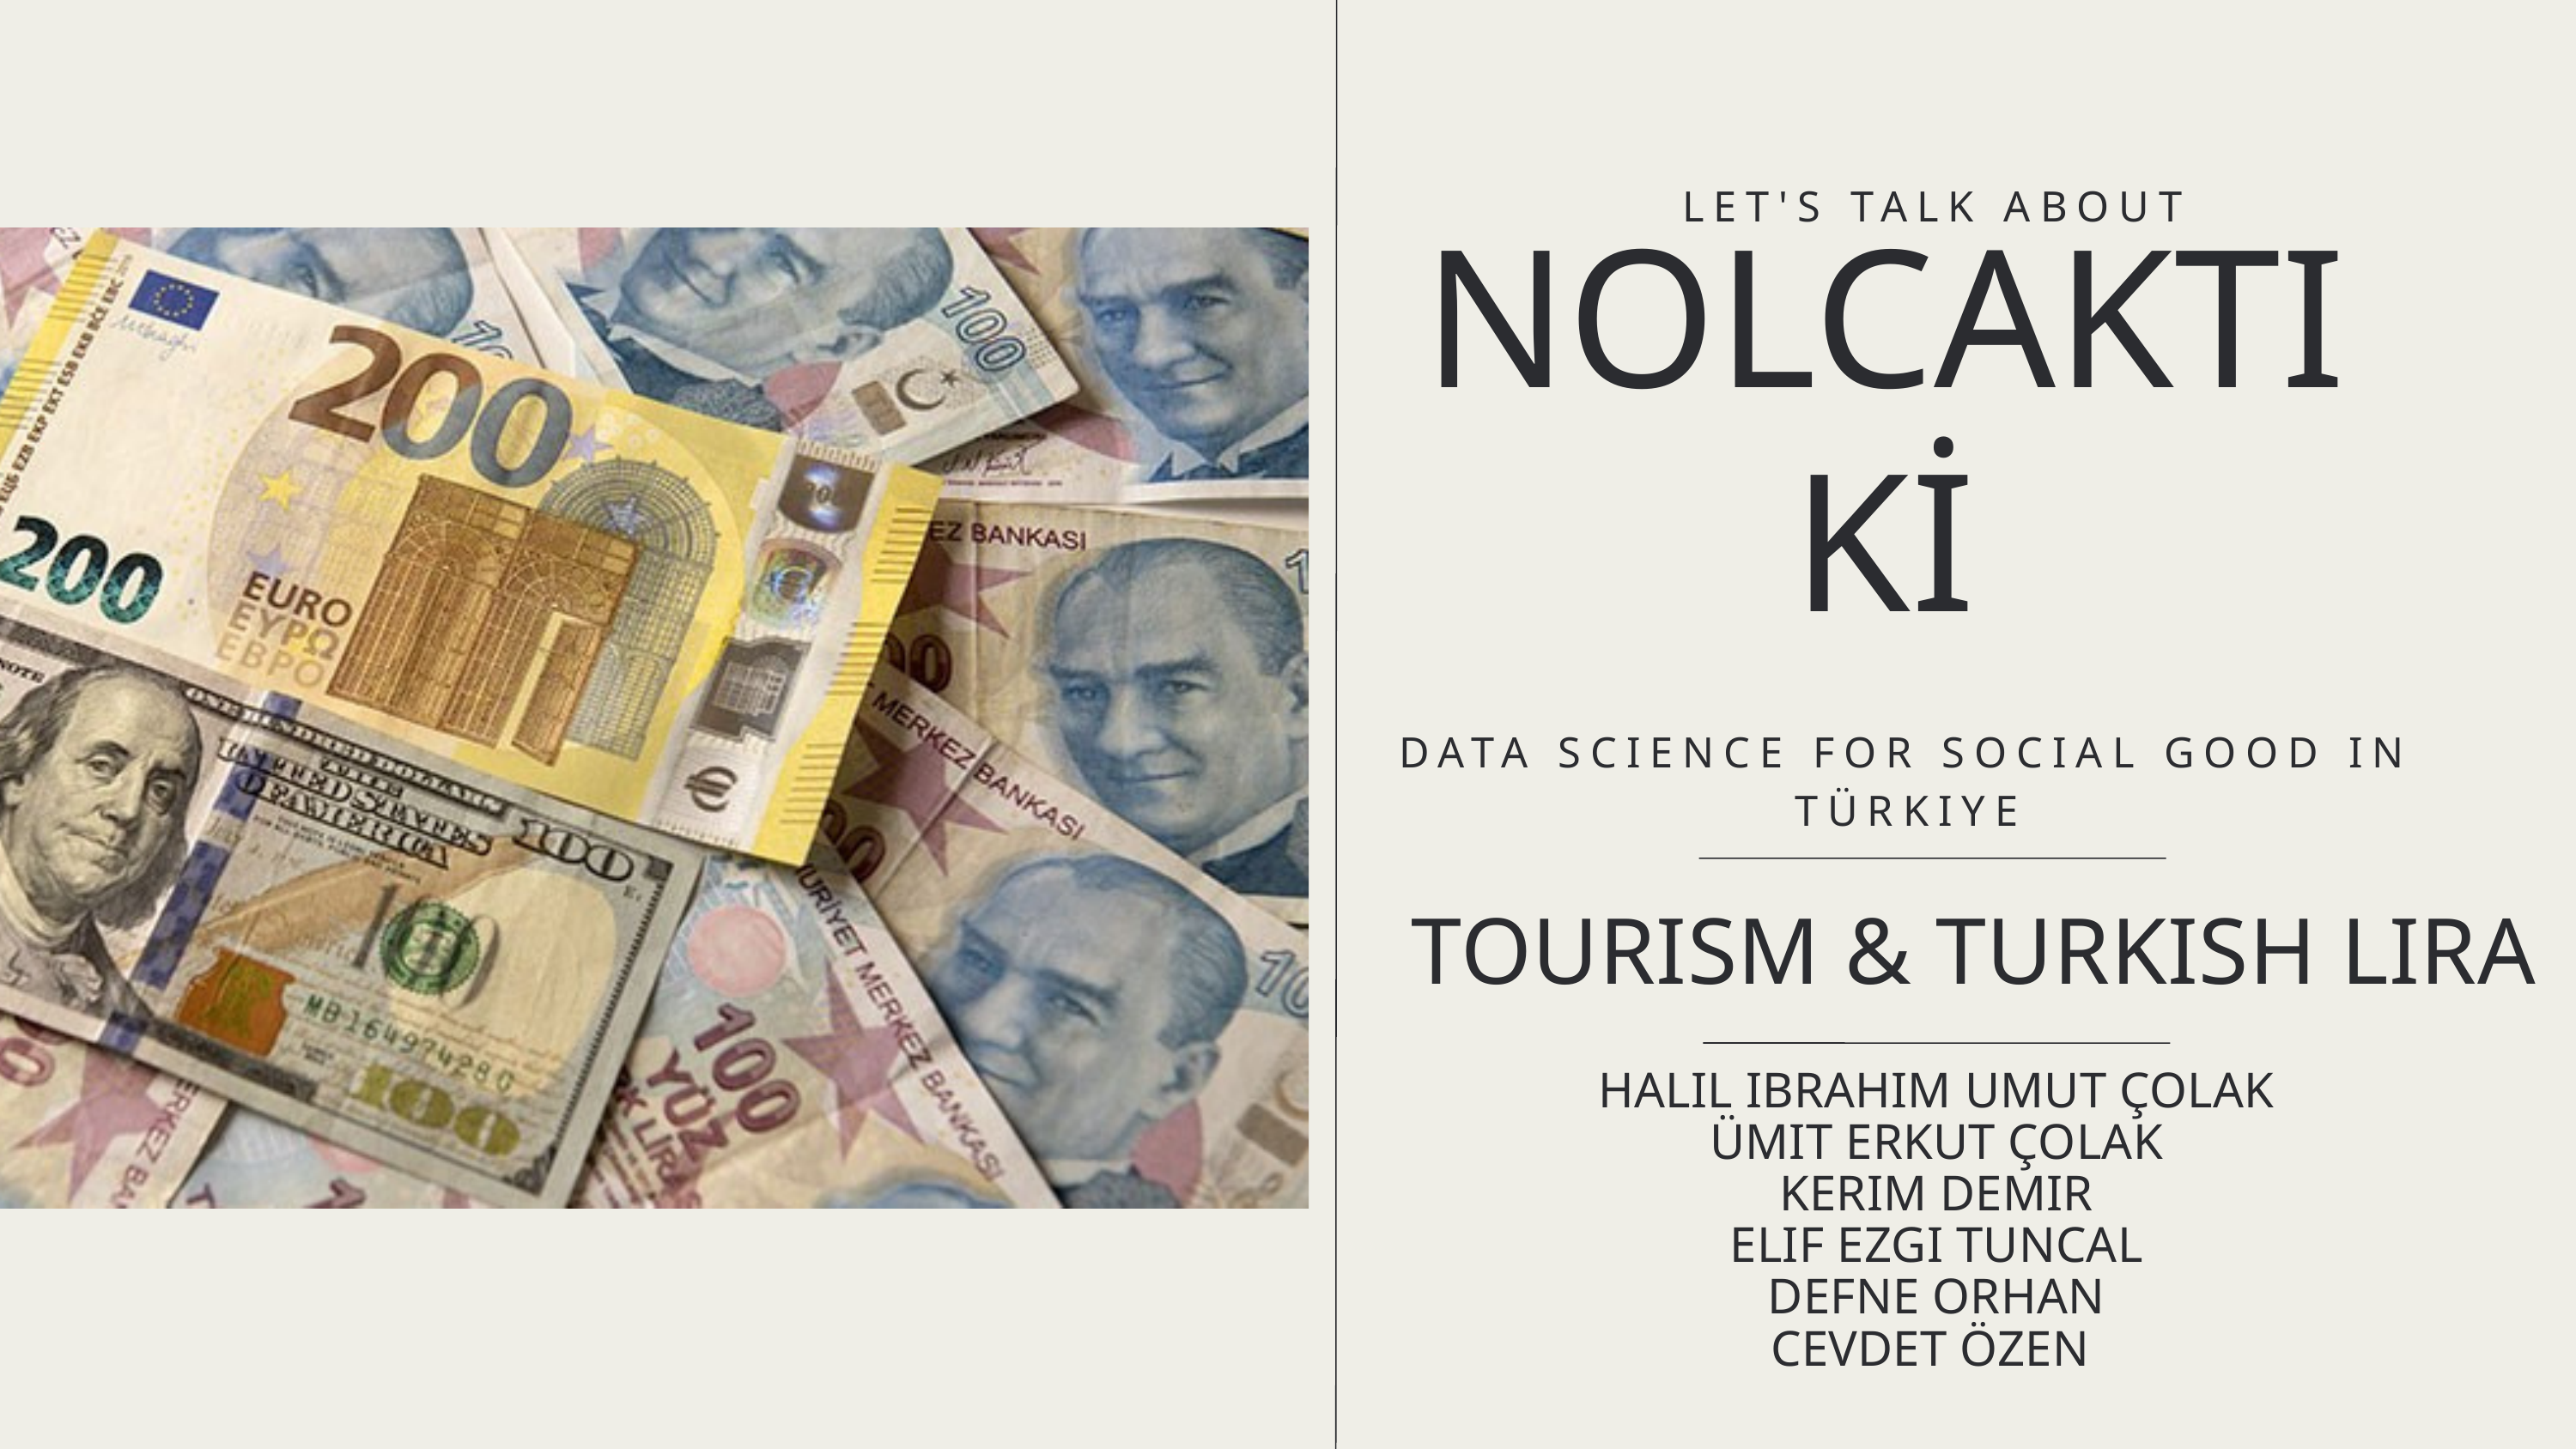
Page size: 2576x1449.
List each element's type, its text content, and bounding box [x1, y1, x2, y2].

text_box TOURISM & TURKISH LIRA [1364, 911, 2576, 1003]
text_box NOLCAKTI Kİ [1337, 202, 2432, 650]
text_box [0, 227, 1309, 1209]
text_box DATA SCIENCE FOR SOCIAL GOOD IN TÜRKIYE [1337, 717, 2476, 835]
text_box HALIL IBRAHIM UMUT ÇOLAK ÜMIT ERKUT ÇOLAK KERIM DEMIR ELIF EZGI TUNCAL DEFNE ORHAN CEVDET ÖZEN [1442, 1065, 2432, 1376]
text_box LET'S TALK ABOUT [1437, 171, 2427, 202]
